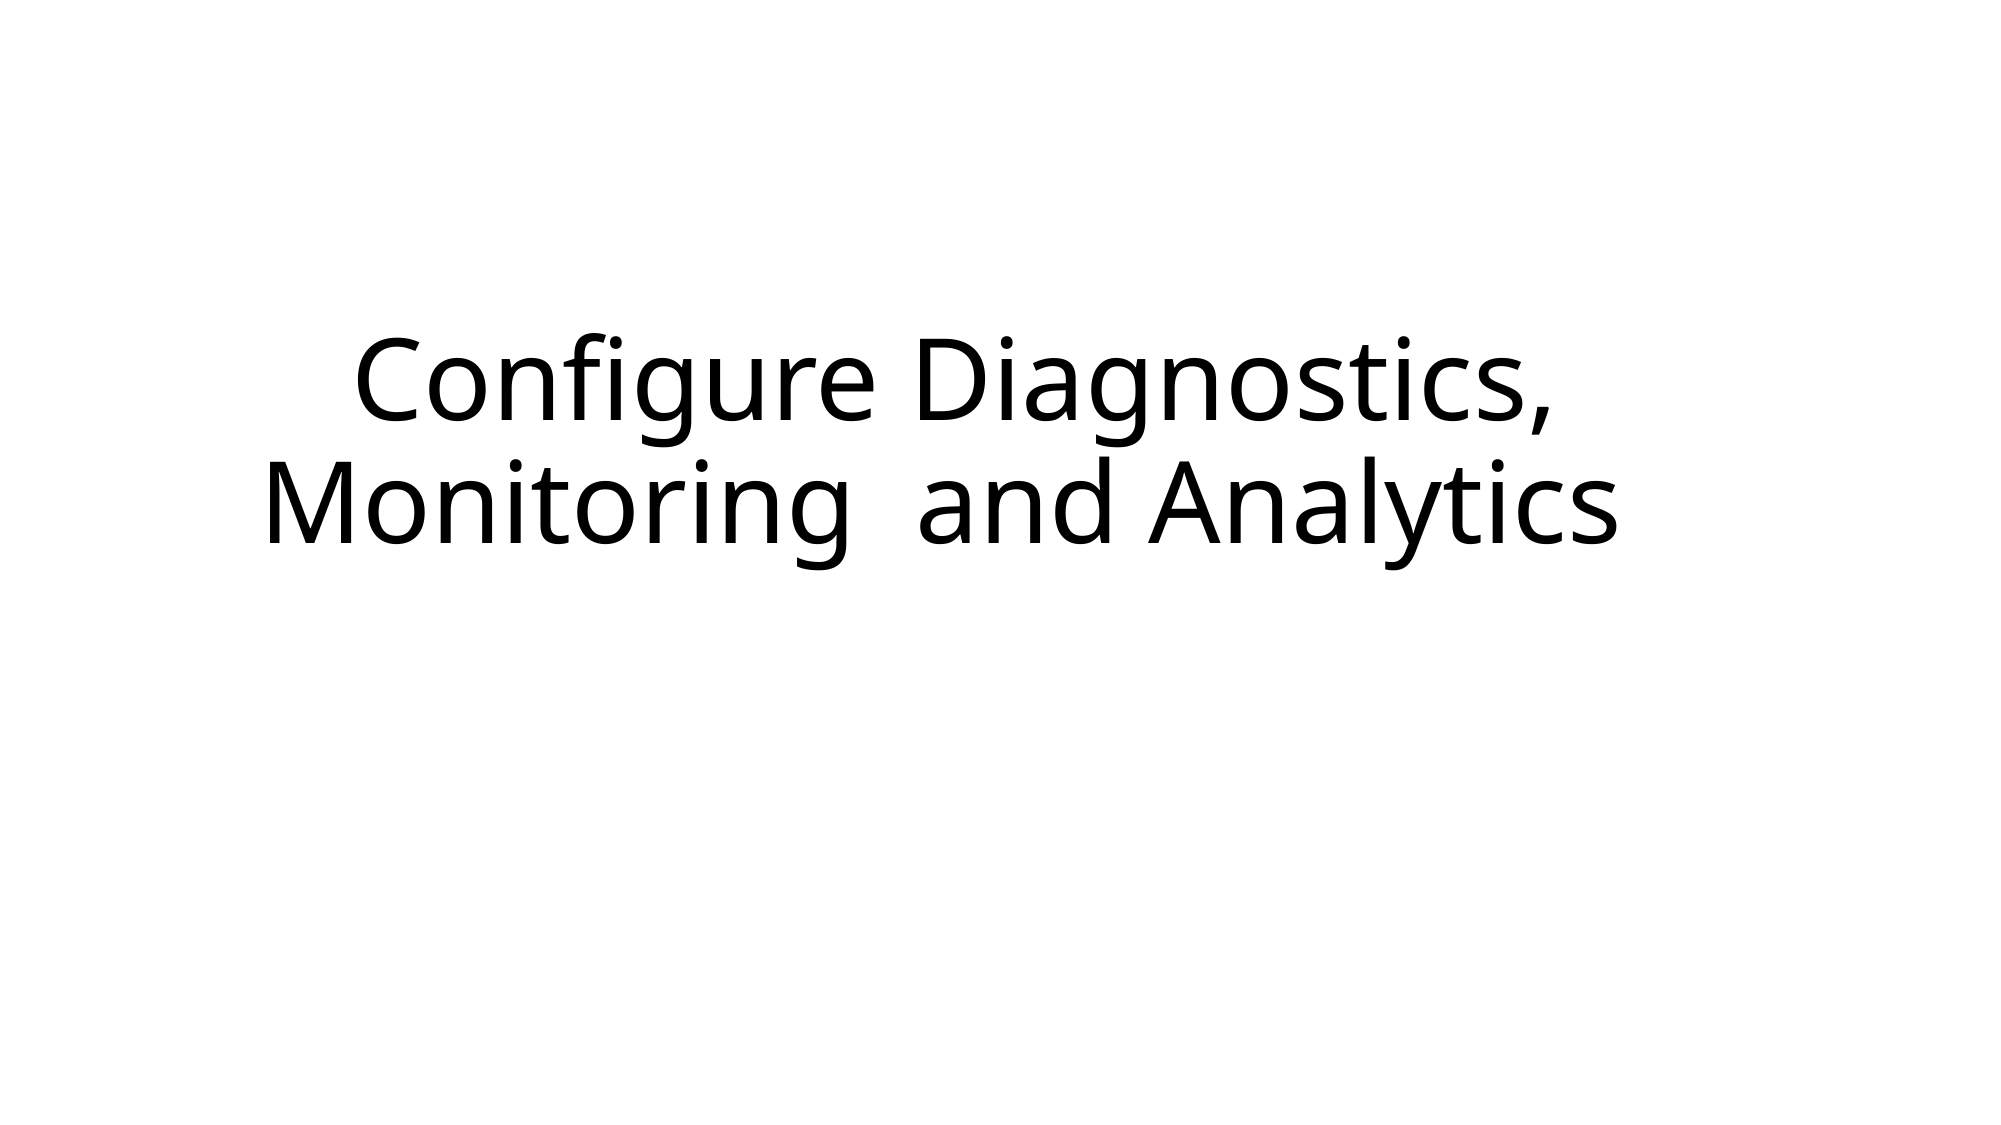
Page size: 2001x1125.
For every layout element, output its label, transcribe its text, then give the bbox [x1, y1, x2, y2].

title Configure Diagnostics, Monitoring and Analytics [99, 313, 1813, 576]
